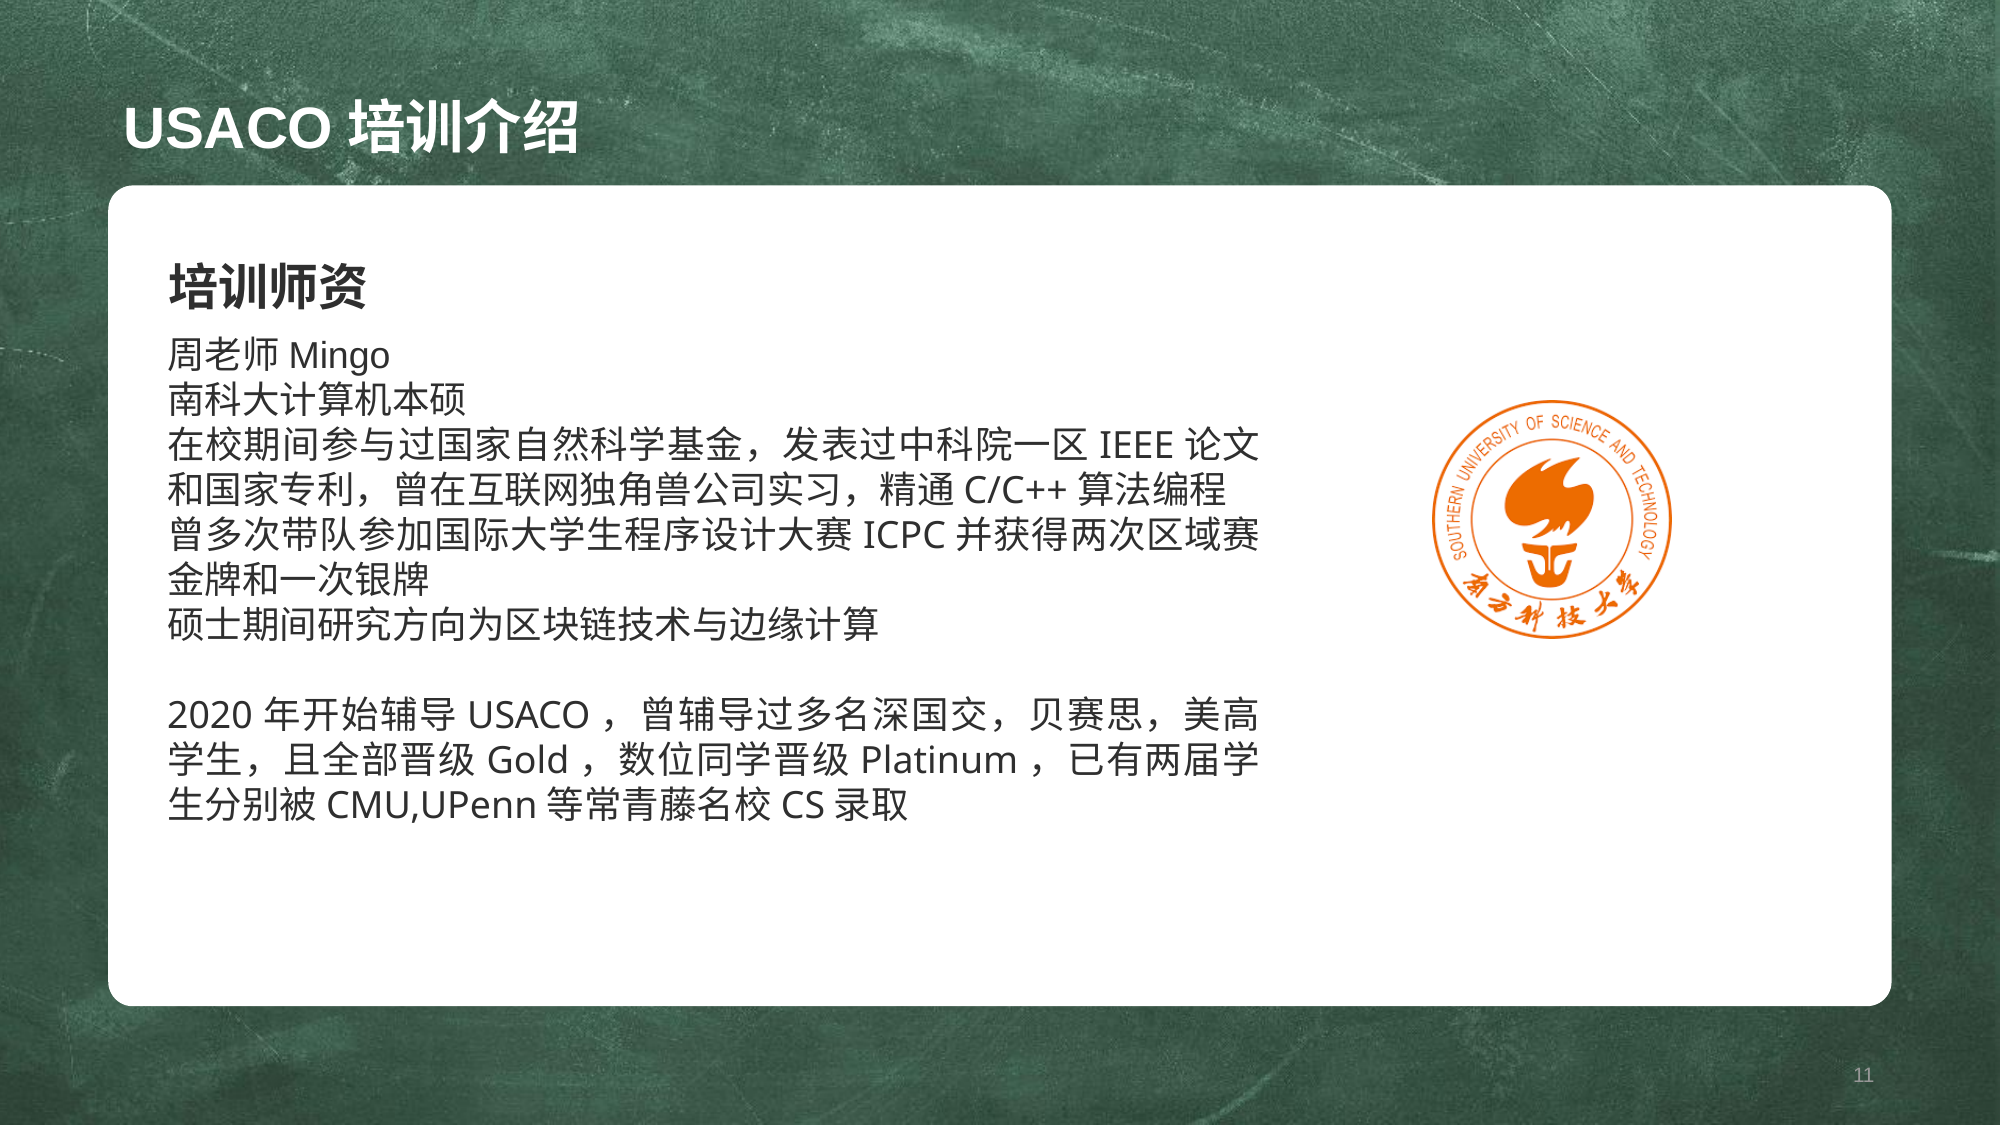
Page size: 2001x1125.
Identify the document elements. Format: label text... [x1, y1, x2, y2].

title USACO培训介绍 [108, 0, 1890, 169]
picture [0, 0, 2000, 1125]
text_box 周老师Mingo 南科大计算机本硕 在校期间参与过国家自然科学基金，发表过中科院一区IEEE论文和国家专利，曾在互联网独角兽公司实习，精通C/C++算法编程 曾多次带队参加国际大学生程序设计大赛ICPC并获得两次区域赛金牌和一次银牌 硕士期间研究方向为区块链技术与边缘计算 2020年开始辅导USACO，曾辅导过多名深国交，贝赛思，美高学生，且全部晋级Gold，数位同学晋级Platinum，已有两届学生分别被CMU,UPenn等常青藤名校CS录取 [152, 324, 1275, 834]
text_box 培训师资 [153, 248, 384, 324]
slide_number 11 [1452, 1056, 1890, 1092]
